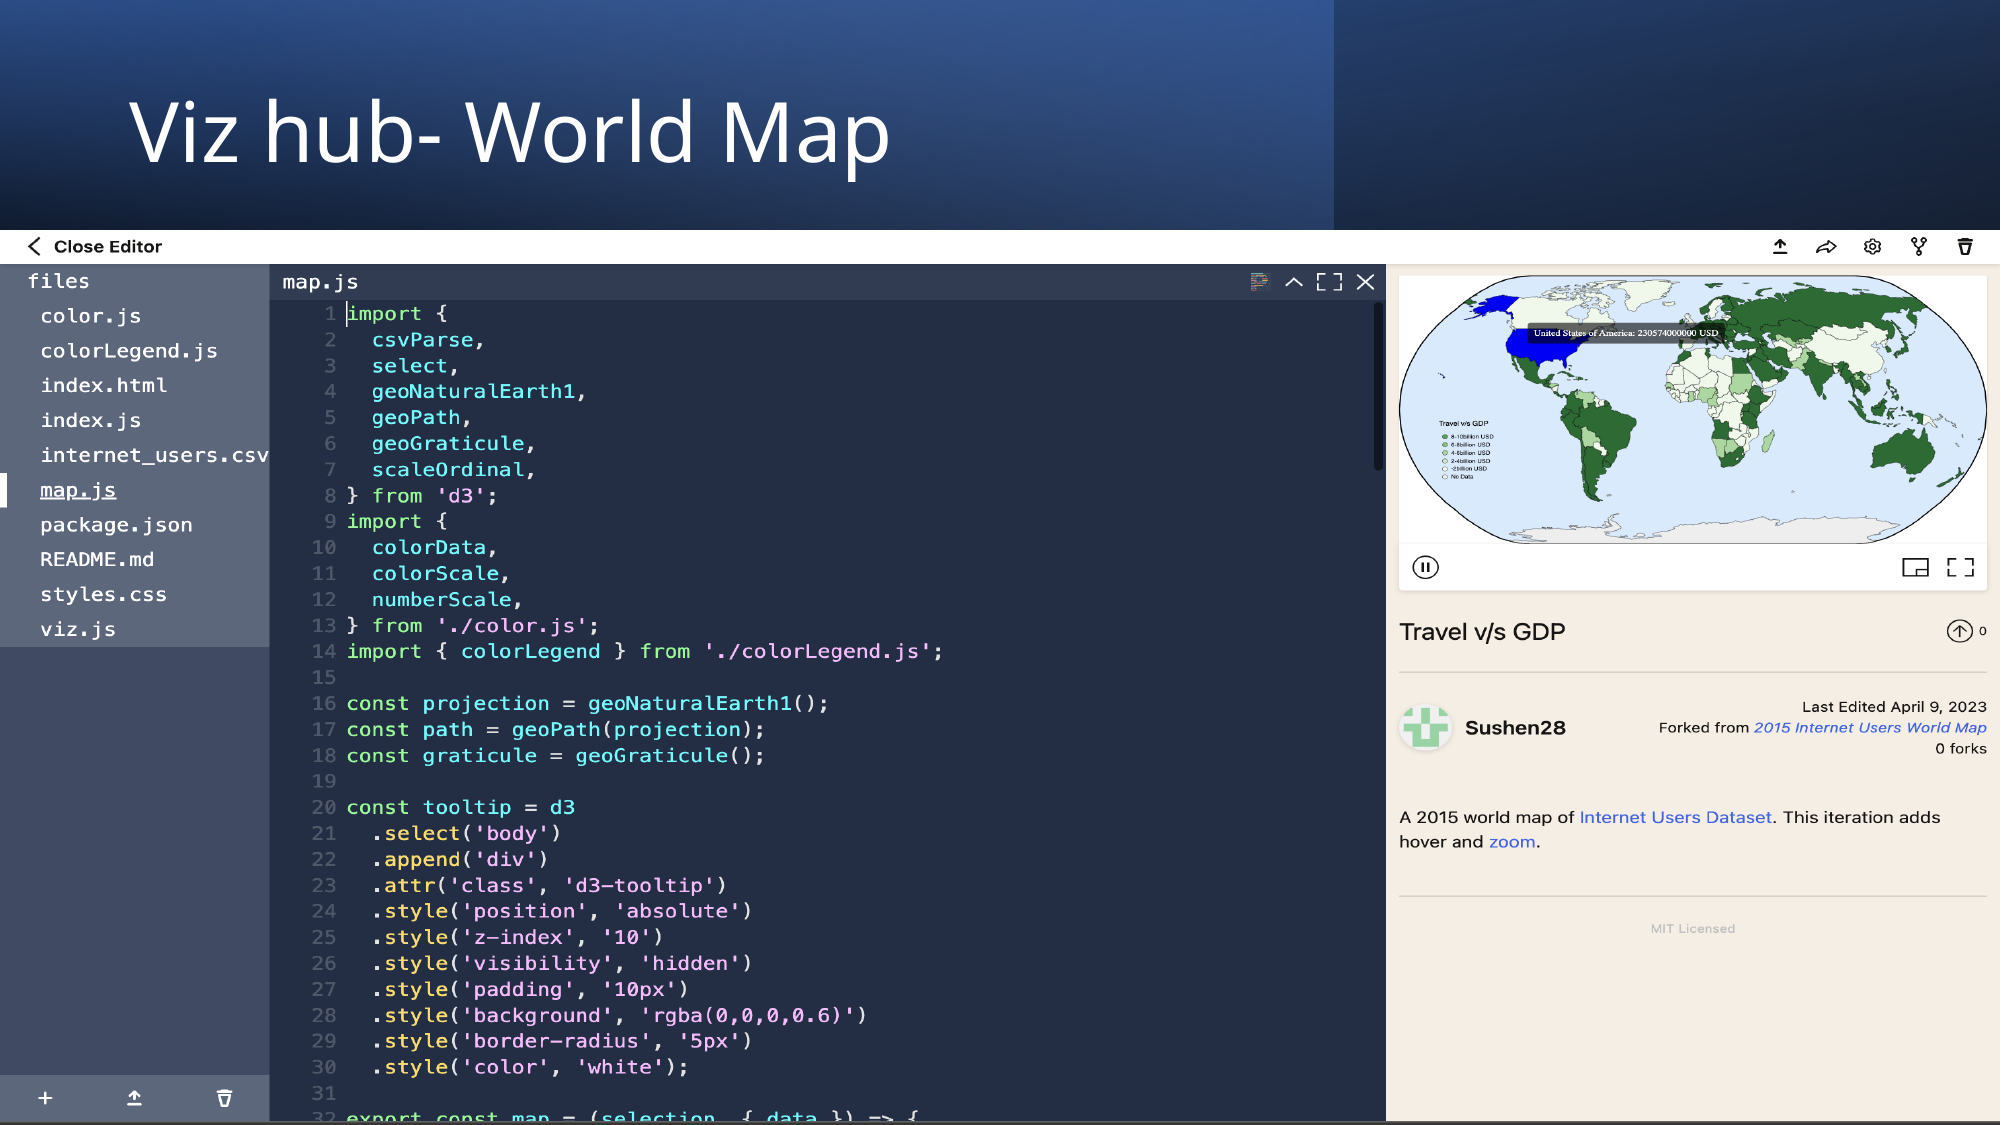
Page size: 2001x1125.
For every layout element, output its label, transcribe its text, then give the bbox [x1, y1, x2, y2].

title Viz hub- World Map [114, 40, 1274, 230]
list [0, 230, 2000, 1125]
text_box [0, 0, 2000, 230]
